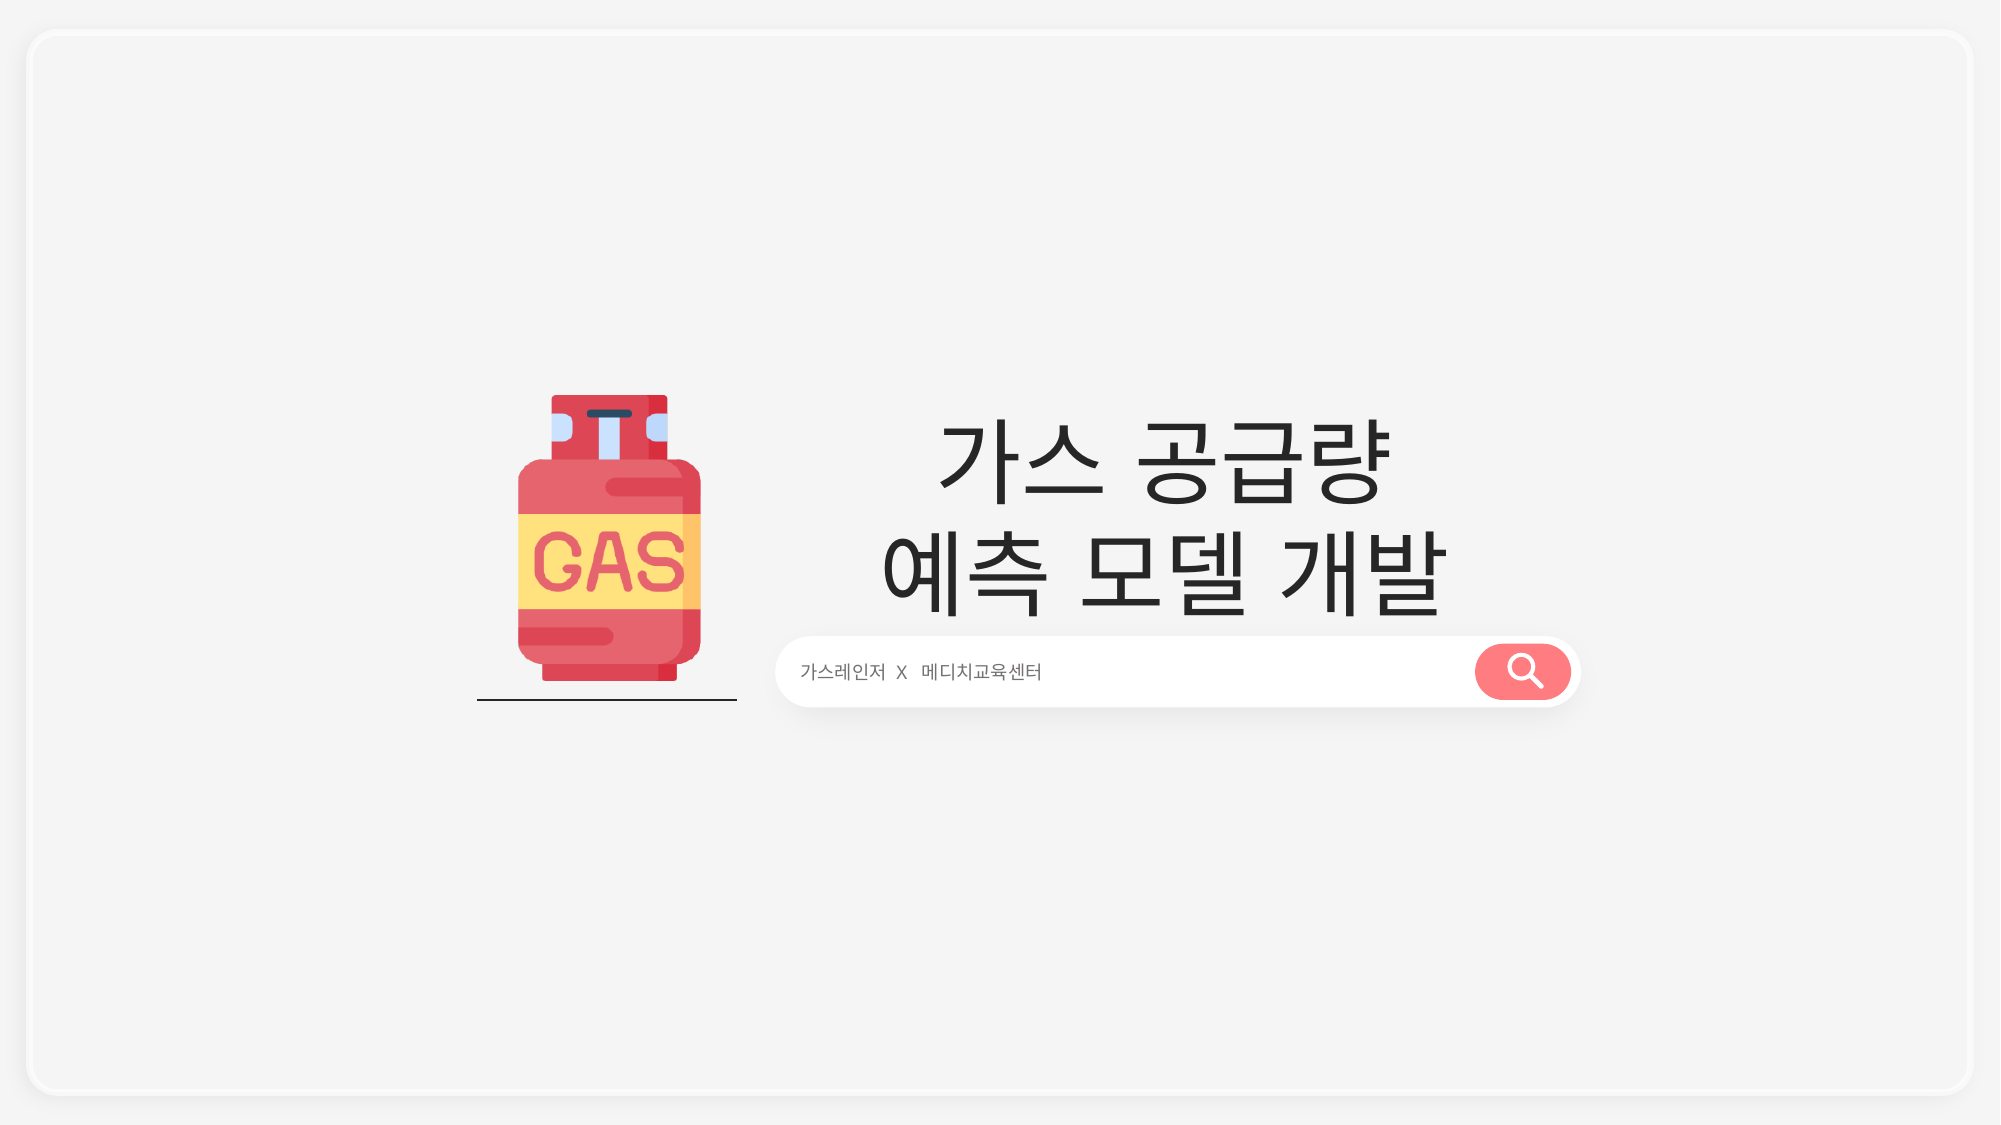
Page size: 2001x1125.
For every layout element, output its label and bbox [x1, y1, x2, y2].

text_box [455, 395, 1592, 708]
text_box [28, 31, 1972, 1094]
